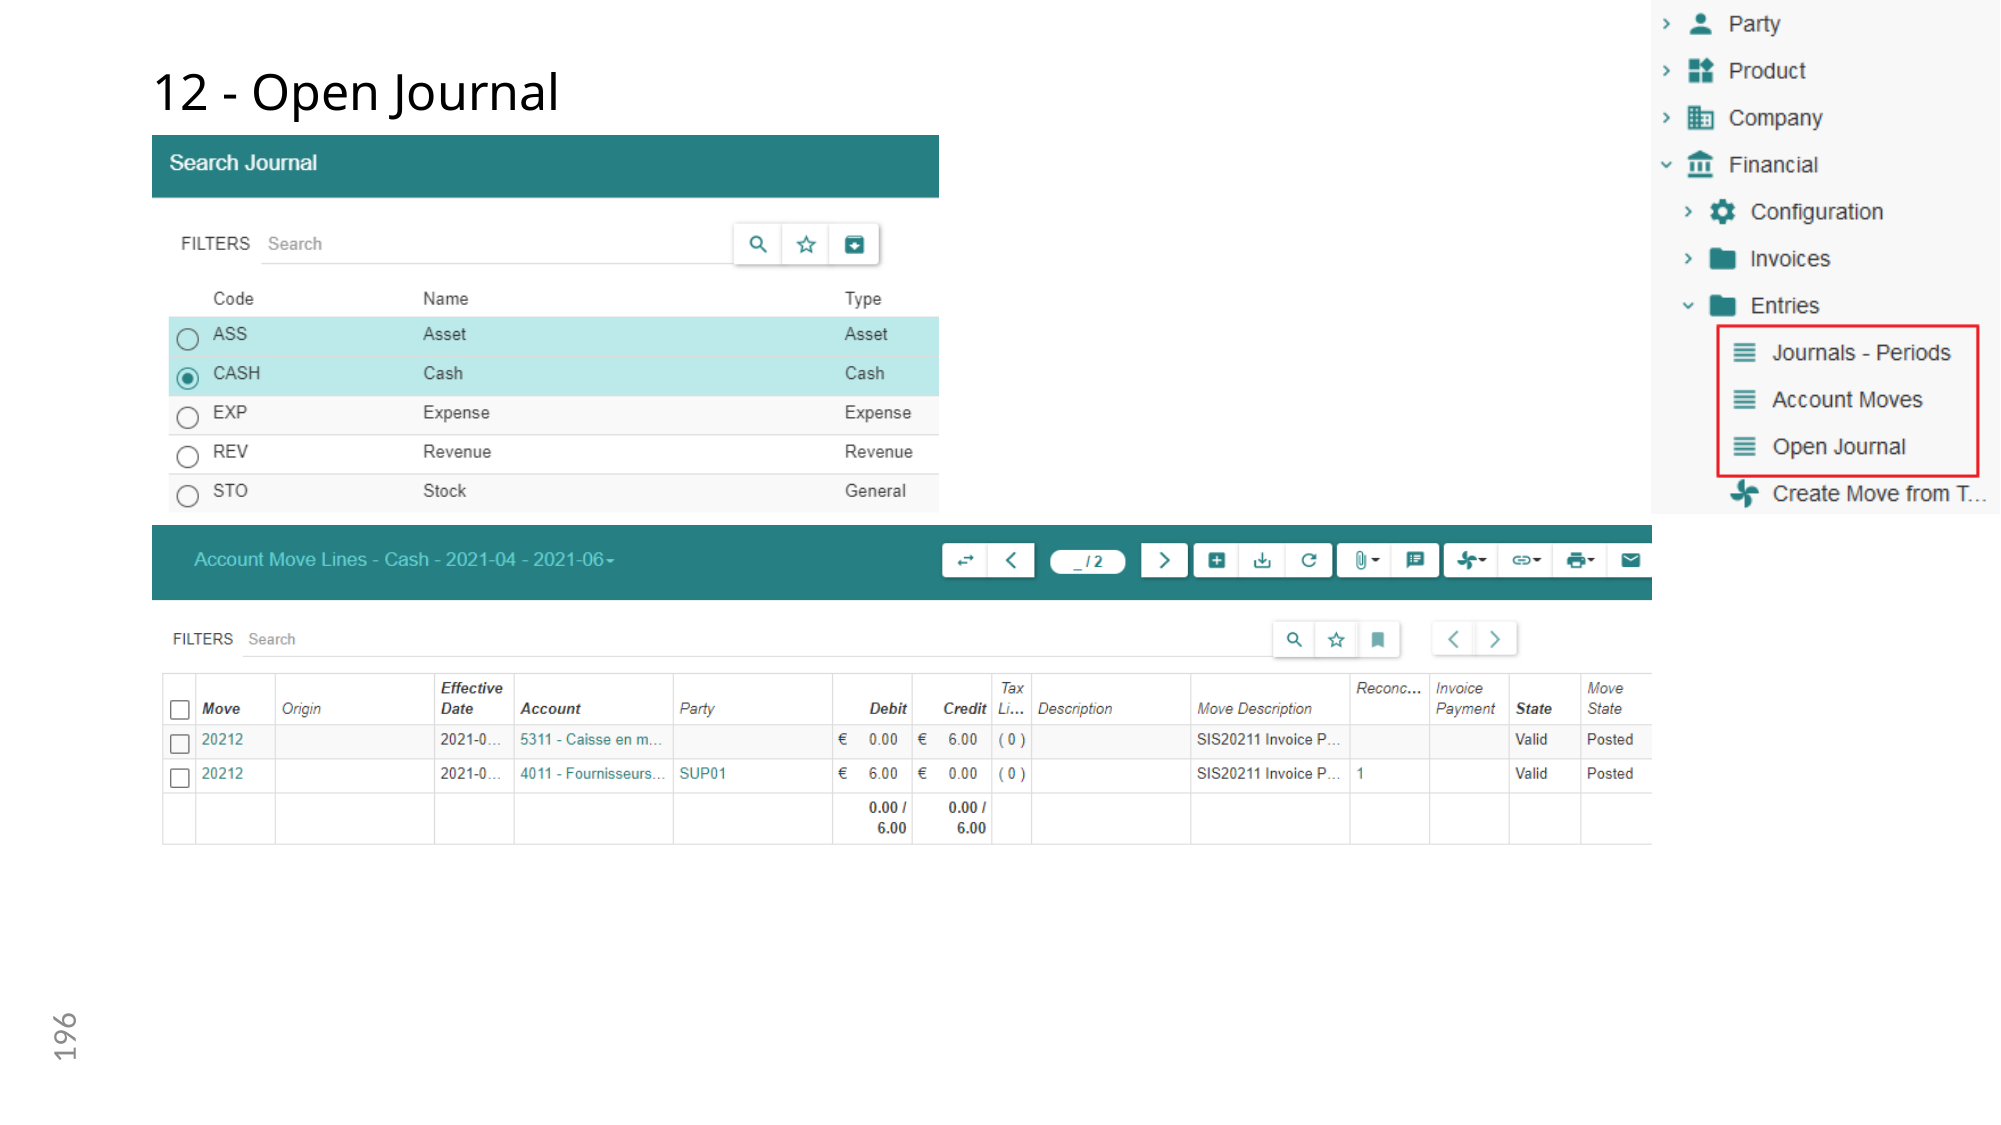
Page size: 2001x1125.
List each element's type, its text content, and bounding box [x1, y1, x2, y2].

title 12 - Open Journal [137, 59, 1651, 136]
picture [152, 525, 1652, 846]
picture [1651, 0, 2000, 515]
picture [152, 135, 939, 515]
slide_number 196 [32, 969, 93, 1108]
